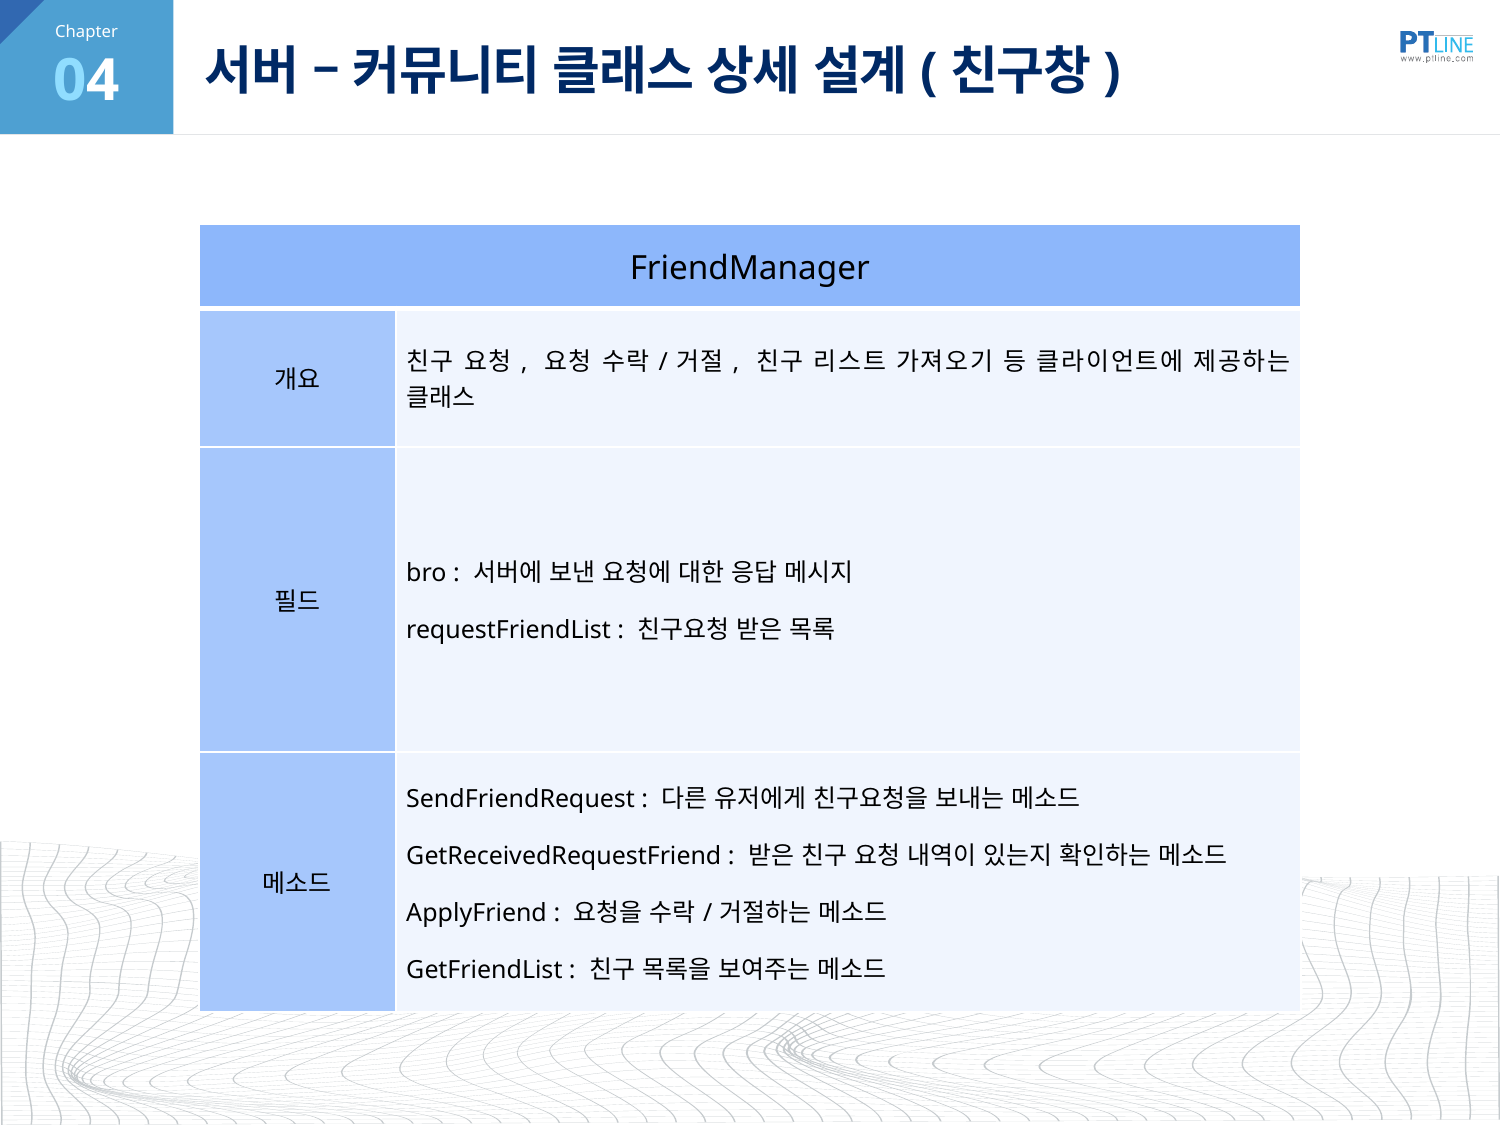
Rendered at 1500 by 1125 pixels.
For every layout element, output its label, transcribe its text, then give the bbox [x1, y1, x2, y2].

table_cell 필드 [200, 448, 395, 751]
table_header FriendManager [200, 225, 1300, 306]
table_cell SendFriendRequest : 다른 유저에게 친구요청을 보내는 메소드 GetReceivedRequestFriend : 받은 친구 요청 내역이 있는지 확인하는 메소드 ApplyFriend : 요청을 수락/거절하는 메소드 GetFriendList : 친구 목록을 보여주는 메소드 [397, 753, 1300, 1011]
table_cell bro : 서버에 보낸 요청에 대한 응답 메시지 requestFriendList : 친구요청 받은 목록 [397, 448, 1300, 751]
table_cell 개요 [200, 311, 395, 446]
table_cell 메소드 [200, 753, 395, 1011]
text_box 04 [22, 35, 151, 120]
title 서버 – 커뮤니티 클래스 상세 설계(친구창) [189, 37, 1484, 125]
table_cell 친구 요청, 요청 수락/거절, 친구 리스트 가져오기 등 클라이언트에 제공하는 클래스 [397, 311, 1300, 446]
